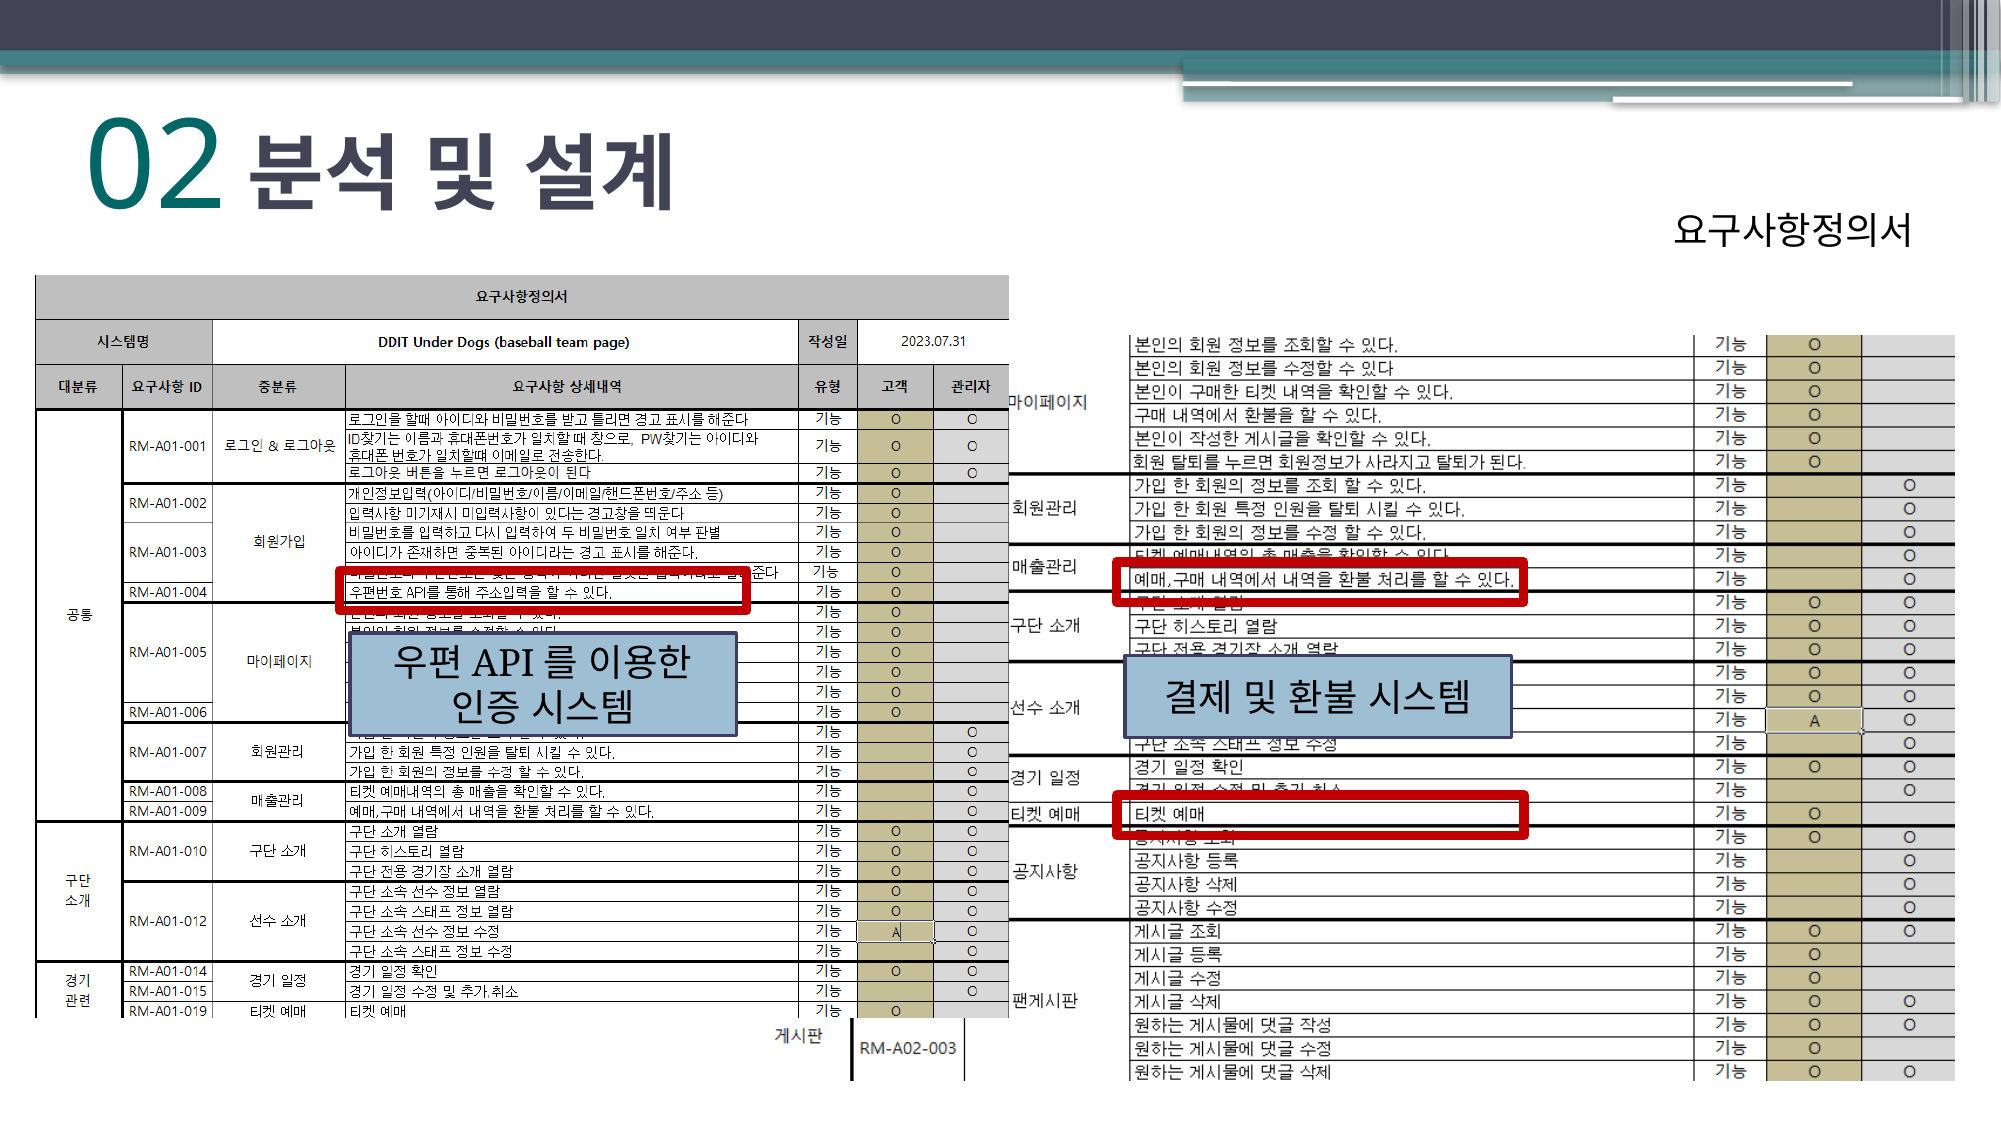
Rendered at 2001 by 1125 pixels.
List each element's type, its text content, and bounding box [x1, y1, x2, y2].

text_box 요구사항정의서 [1658, 199, 2000, 260]
text_box 02 [69, 75, 334, 241]
title 분석 및 설계 [233, 72, 1501, 268]
picture [33, 274, 1955, 1081]
